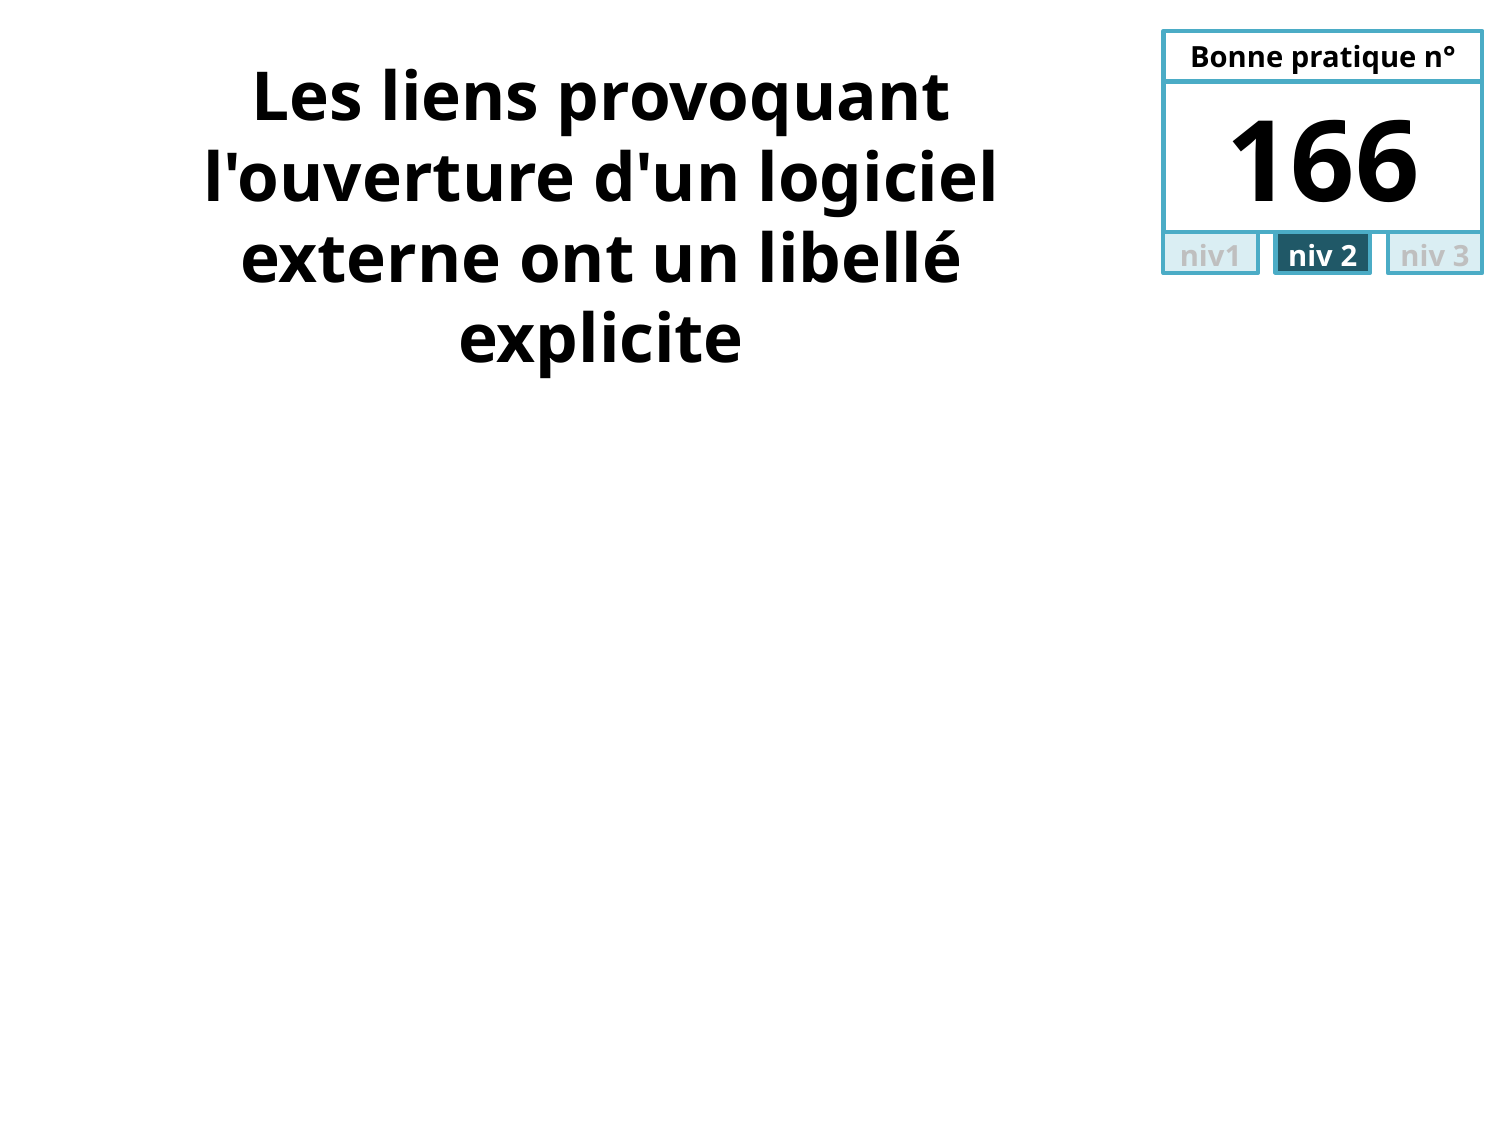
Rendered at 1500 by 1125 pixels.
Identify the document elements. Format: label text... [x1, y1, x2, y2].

title Les liens provoquant l'ouverture d'un logiciel externe ont un libellé explicite [75, 45, 1128, 233]
list 166 [1161, 79, 1484, 234]
